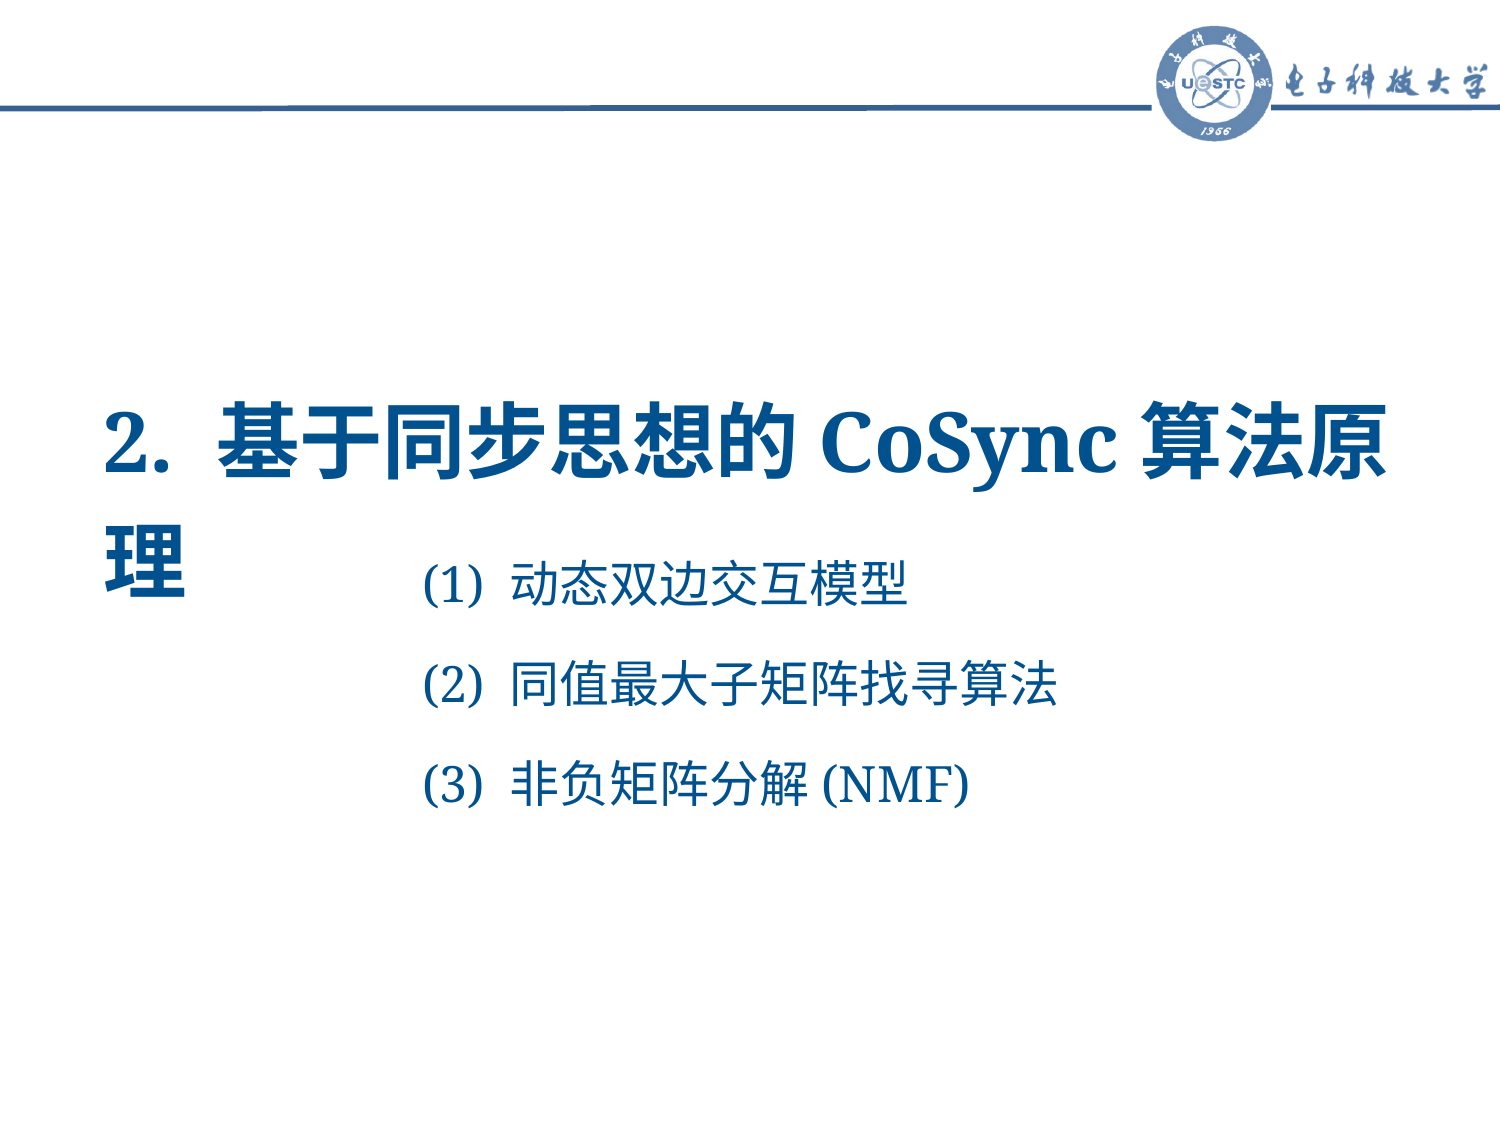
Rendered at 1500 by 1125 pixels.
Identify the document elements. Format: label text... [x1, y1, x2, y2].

list (1) 动态双边交互模型 (2) 同值最大子矩阵找寻算法 (3) 非负矩阵分解(NMF) [407, 515, 1105, 811]
list 2. 基于同步思想的CoSync算法原理 [88, 361, 1429, 551]
